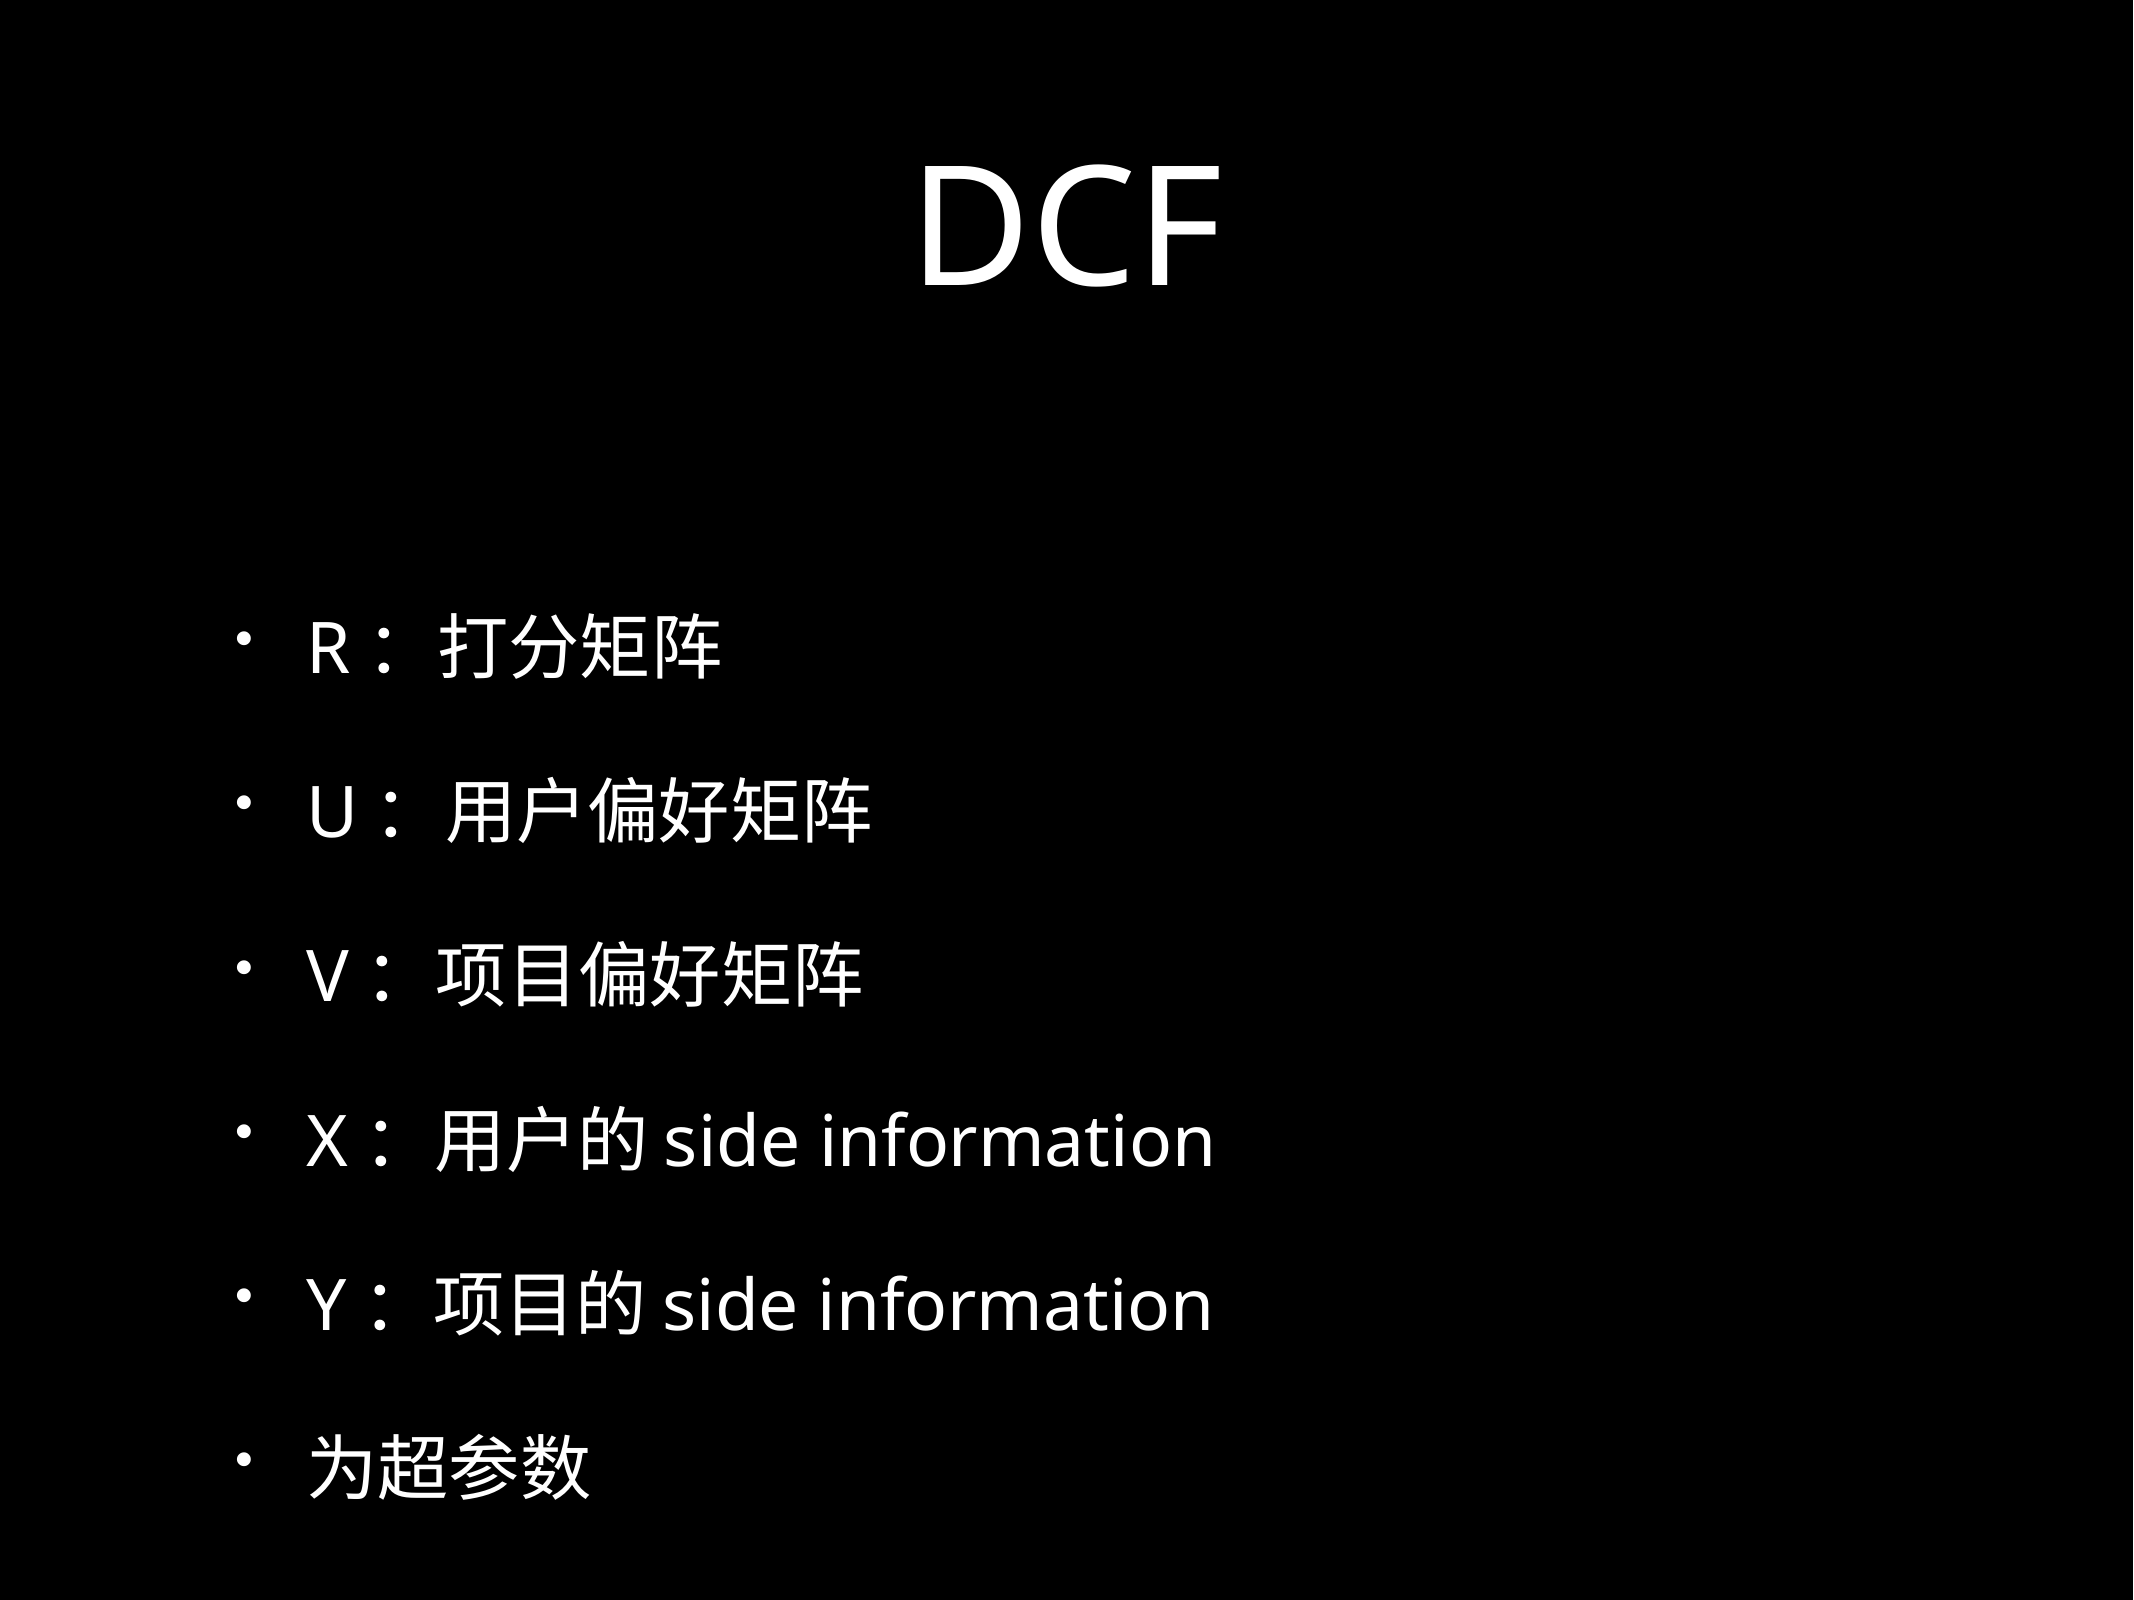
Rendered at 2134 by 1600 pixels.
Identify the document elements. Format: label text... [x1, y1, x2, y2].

title DCF [155, 41, 1978, 397]
